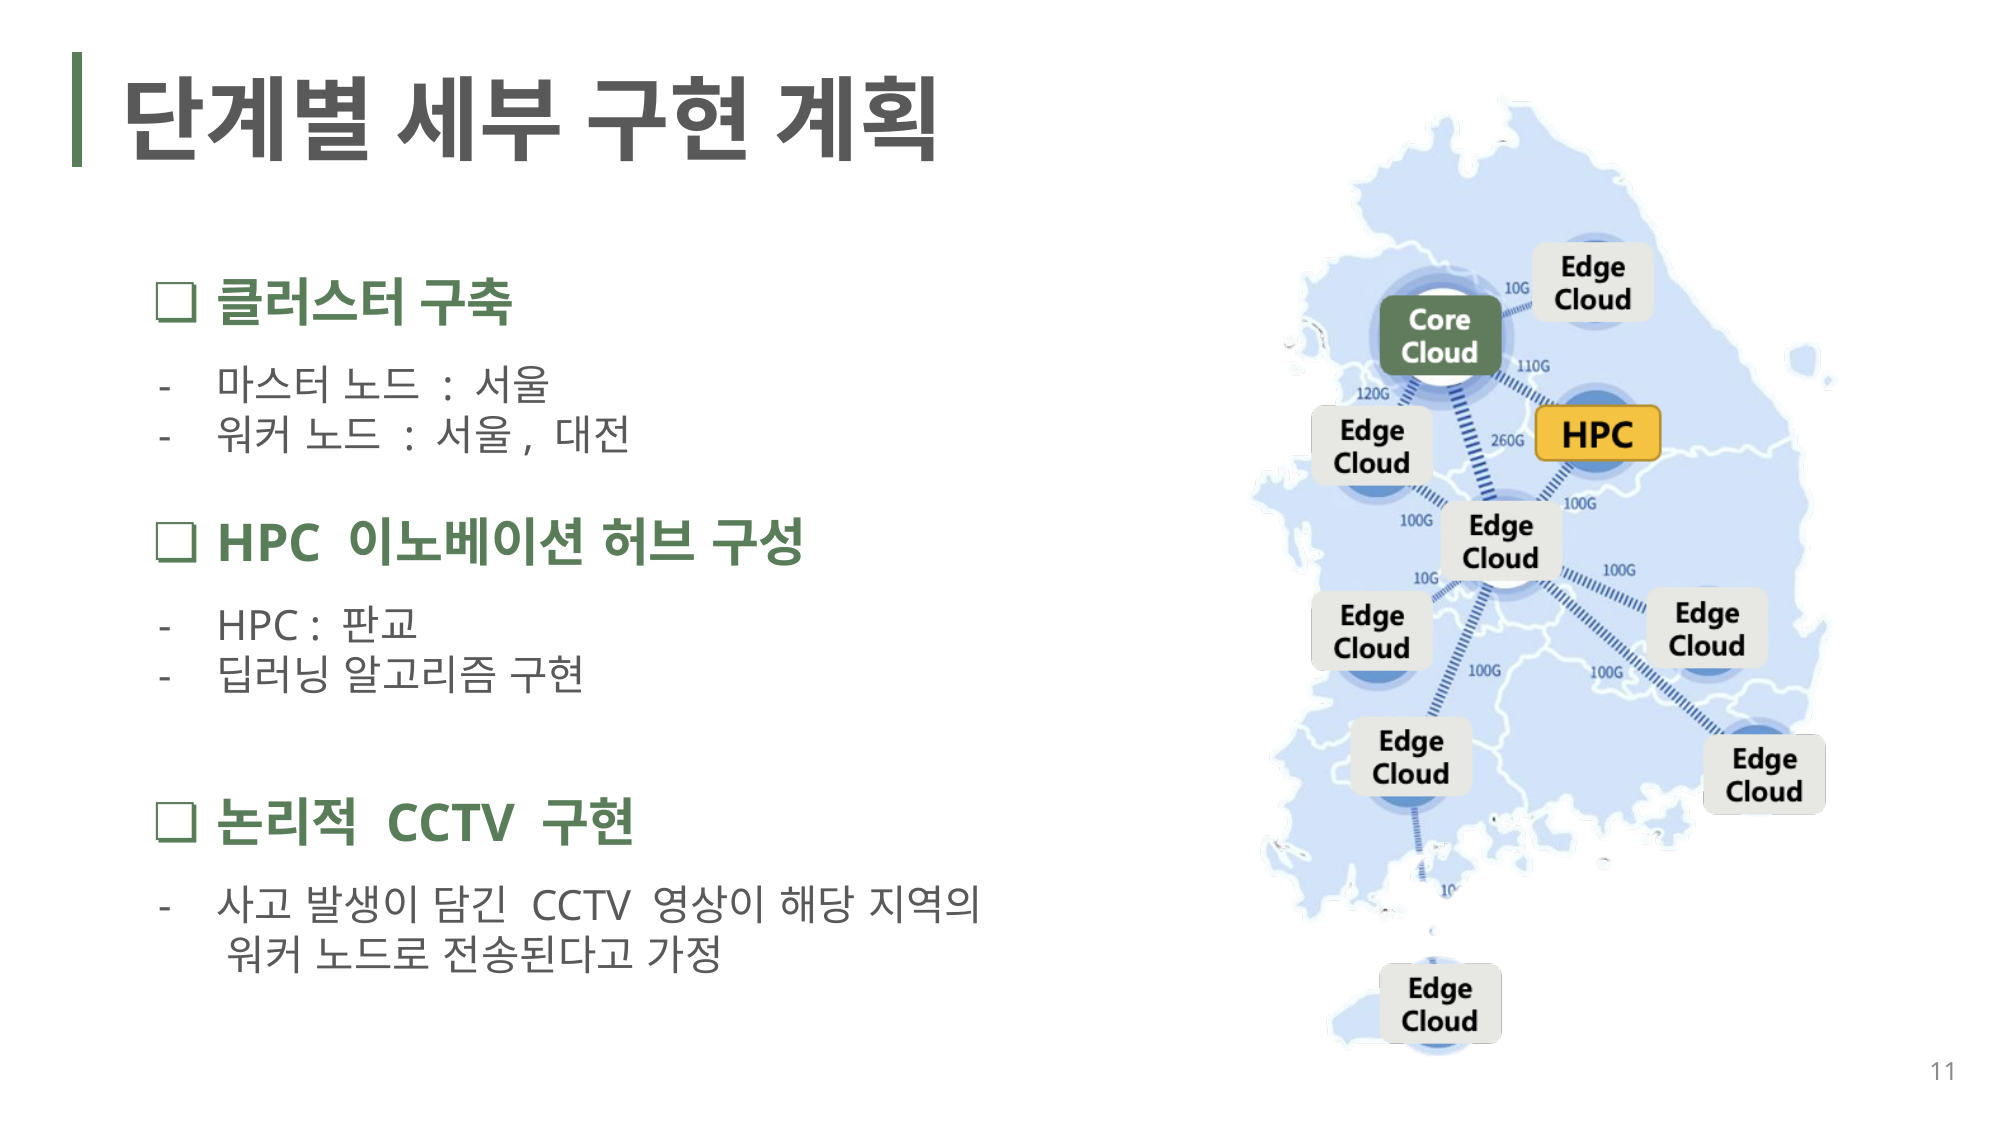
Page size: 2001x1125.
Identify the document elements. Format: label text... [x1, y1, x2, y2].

slide_number 11 [1894, 1042, 1973, 1103]
text_box 단계별 세부 구현 계획 [106, 41, 1199, 206]
text_box 클러스터 구축 마스터 노드 : 서울 워커 노드 : 서울, 대전 HPC 이노베이션 허브 구성 HPC : 판교 딥러닝 알고리즘 구현 논리적 CCTV 구현 사고 발생이 담긴 CCTV 영상이 해당 지역의 워커 노드로 전송된다고 가정 [126, 253, 1173, 994]
picture [1173, 51, 1894, 1125]
